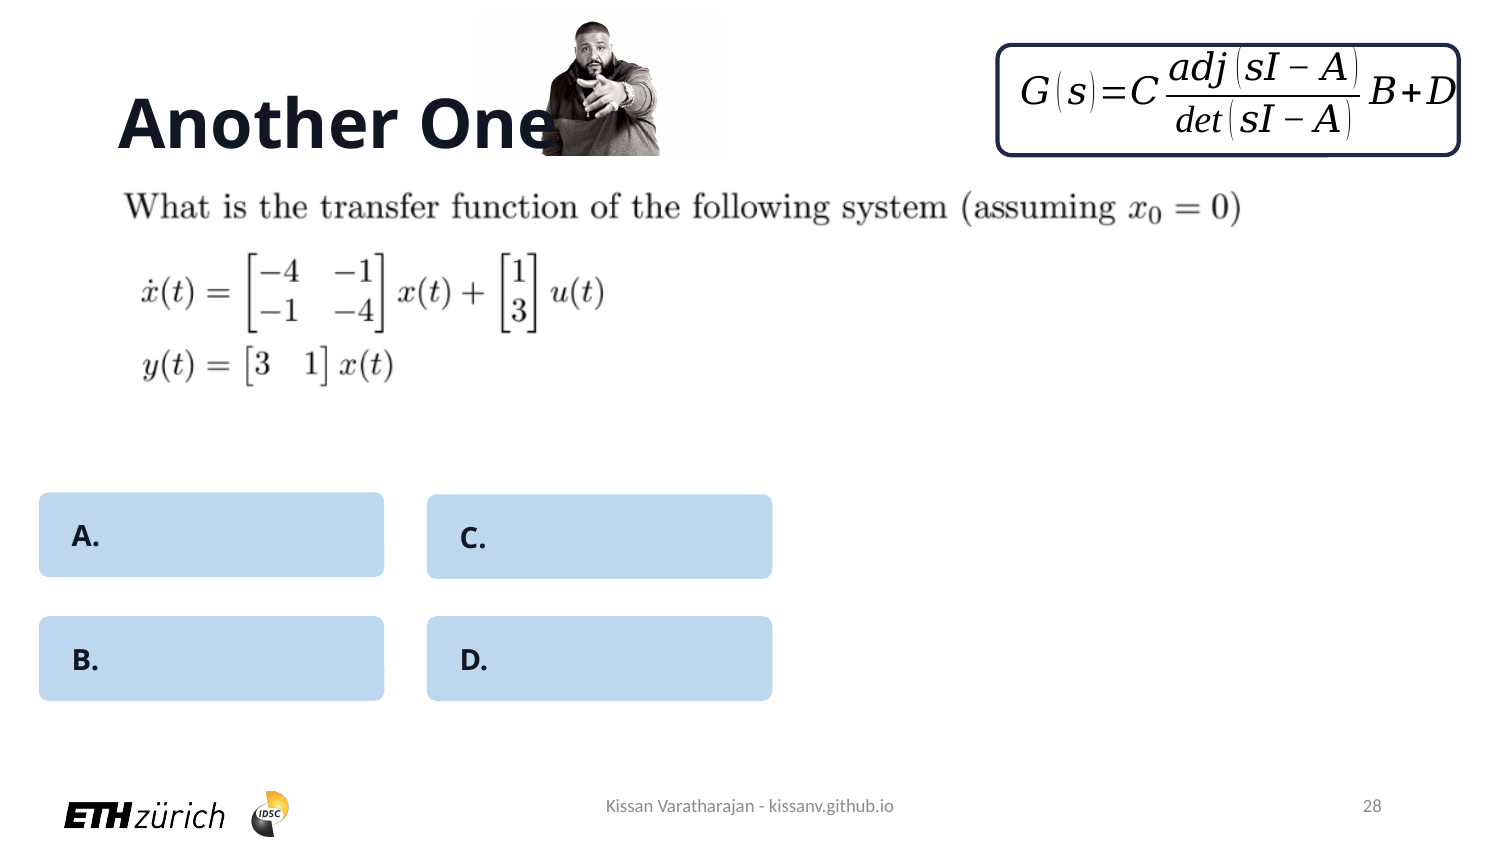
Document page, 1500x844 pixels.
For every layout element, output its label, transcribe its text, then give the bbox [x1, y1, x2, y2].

picture [103, 233, 620, 397]
slide_number 28 [1059, 782, 1397, 827]
title Another One [103, 44, 1397, 208]
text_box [997, 44, 1459, 156]
picture [38, 776, 293, 844]
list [473, 9, 727, 156]
footer Kissan Varatharajan - kissanv.github.io [496, 782, 1004, 827]
picture [103, 179, 1256, 228]
